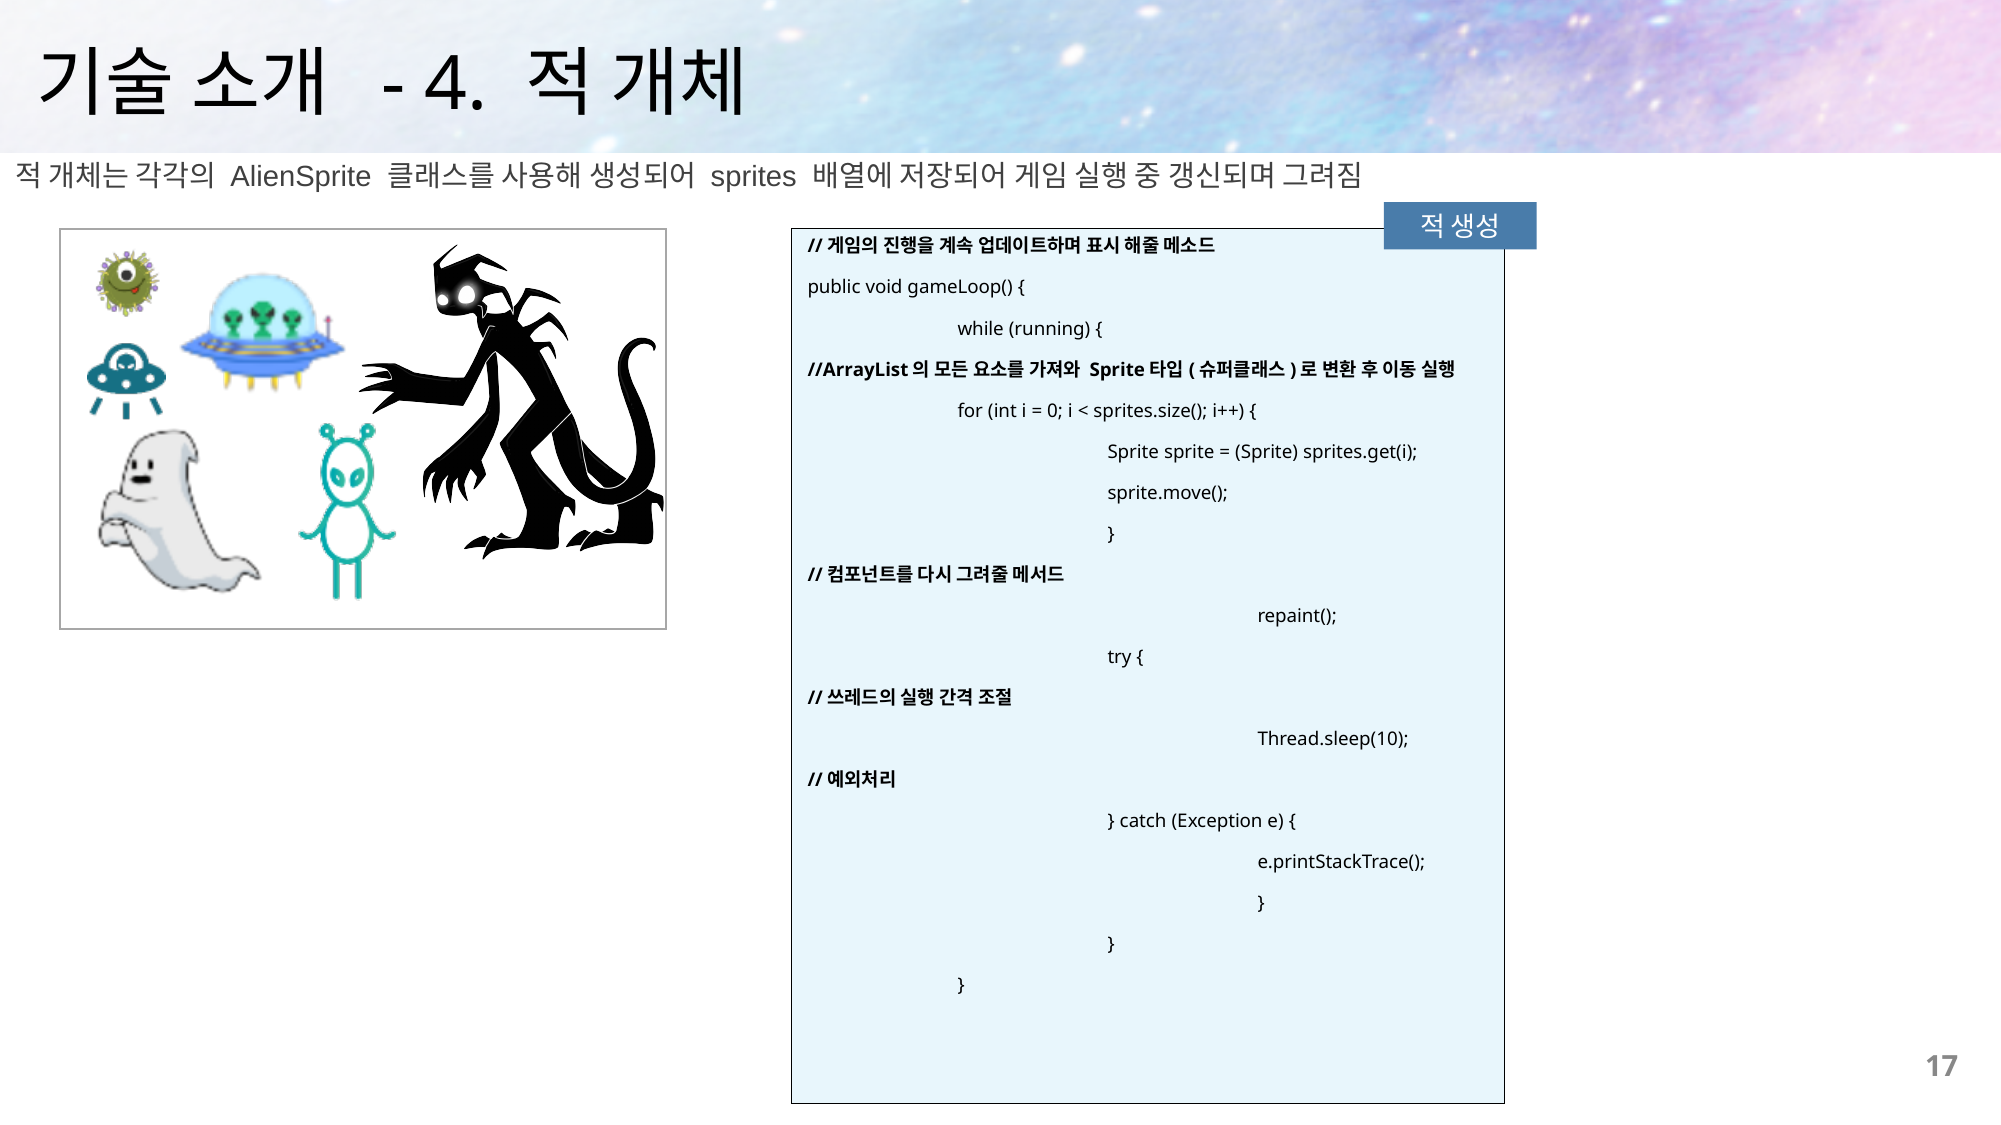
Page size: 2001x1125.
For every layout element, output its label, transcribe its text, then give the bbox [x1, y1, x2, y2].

text_box //게임의 진행을 계속 업데이트하며 표시 해줄 메소드 public void gameLoop() { while (running) { //ArrayList의 모든 요소를 가져와 Sprite타입(슈퍼클래스)로 변환 후 이동 실행 for (int i = 0; i < sprites.size(); i++) { Sprite sprite = (Sprite) sprites.get(i); sprite.move(); } //컴포넌트를 다시 그려줄 메서드 repaint(); try { //쓰레드의 실행 간격 조절 Thread.sleep(10); //예외처리 } catch (Exception e) { e.printStackTrace(); } } } [799, 229, 1496, 1004]
text_box 적 생성 [1383, 202, 1537, 250]
text_box [791, 228, 1505, 1104]
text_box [56, 228, 686, 630]
picture [0, 0, 2001, 154]
slide_number 17 [1915, 1040, 1967, 1093]
text_box 적 개체는 각각의 AlienSprite 클래스를 사용해 생성되어 sprites 배열에 저장되어 게임 실행 중 갱신되며 그려짐 [7, 154, 1993, 308]
